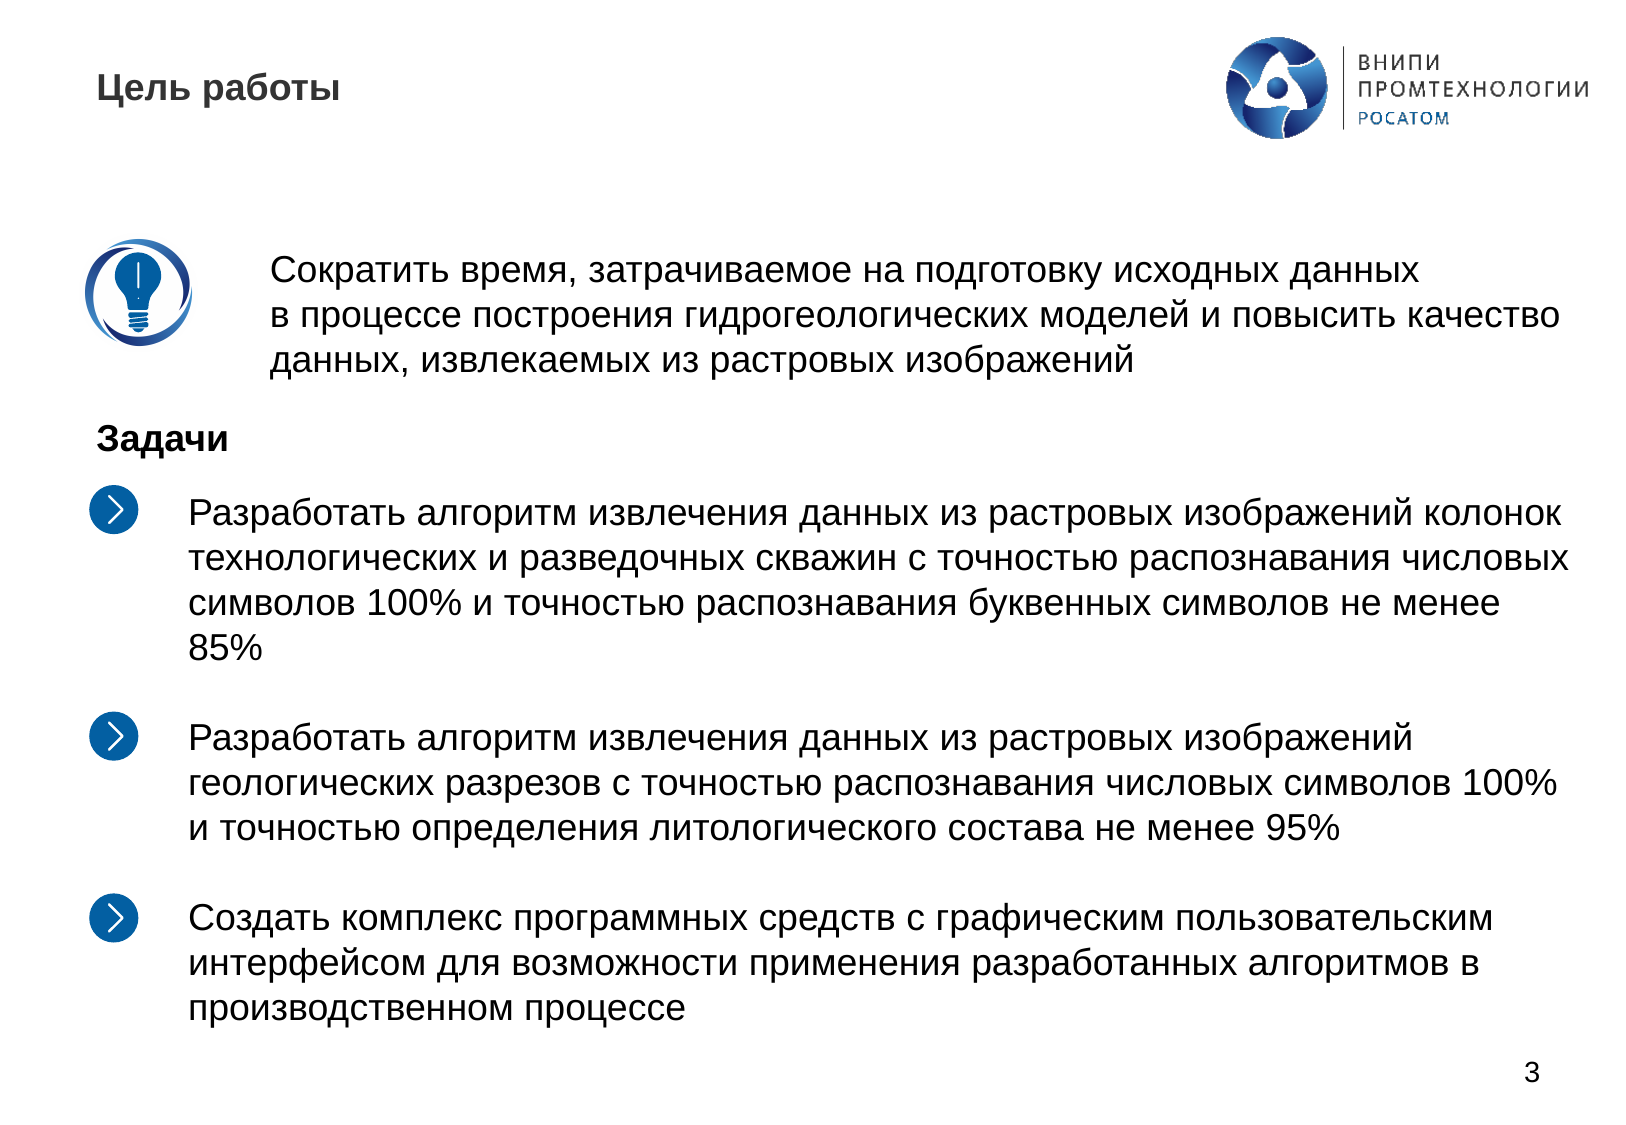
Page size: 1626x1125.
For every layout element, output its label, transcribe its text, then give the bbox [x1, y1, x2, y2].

text_box Разработать алгоритм извлечения данных из растровых изображений колонок технологических и разведочных скважин с точностью распознавания числовых символов 100% и точностью распознавания буквенных символов не менее 85% Разработать алгоритм извлечения данных из растровых изображений геологических разрезов с точностью распознавания числовых символов 100% и точностью определения литологического состава не менее 95% Создать комплекс программных средств с графическим пользовательским интерфейсом для возможности применения разработанных алгоритмов в производственном процессе [173, 480, 1590, 900]
text_box Цель работы [96, 49, 1214, 121]
picture [1214, 30, 1600, 148]
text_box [84, 480, 144, 540]
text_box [84, 888, 144, 948]
text_box <номер> [1509, 1045, 1572, 1105]
text_box Задачи [96, 400, 555, 472]
text_box Сократить время, затрачиваемое на подготовку исходных данных в процессе построения гидрогеологических моделей и повысить качество данных, извлекаемых из растровых изображений [255, 237, 1590, 379]
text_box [79, 233, 198, 352]
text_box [84, 706, 144, 766]
